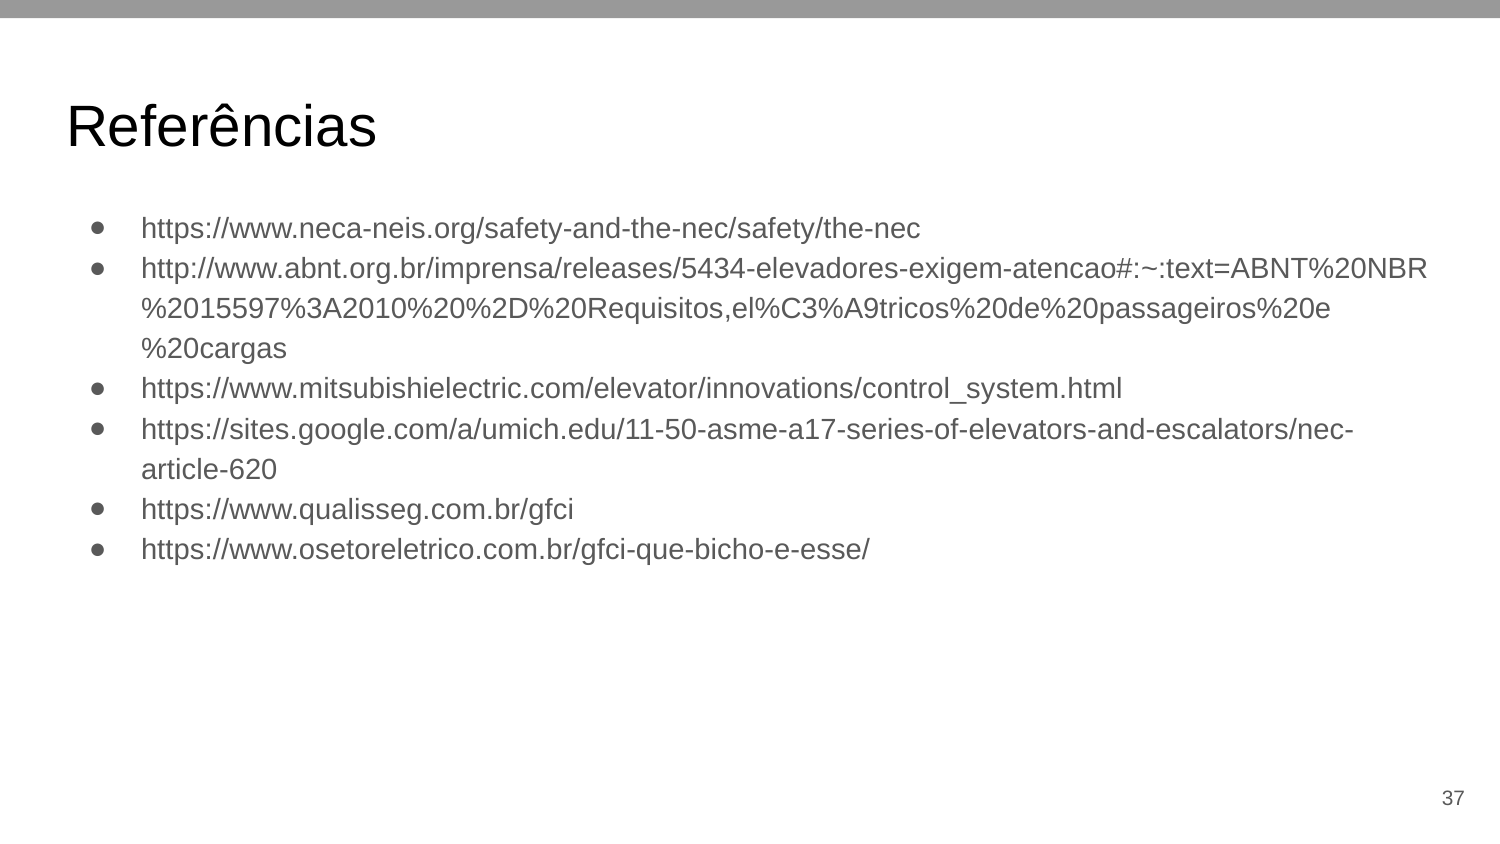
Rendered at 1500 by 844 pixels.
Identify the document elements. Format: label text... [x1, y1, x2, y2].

title Referências [51, 72, 1449, 167]
slide_number ‹#› [1389, 764, 1480, 830]
list https://www.neca-neis.org/safety-and-the-nec/safety/the-nec http://www.abnt.org.br/imprensa/releases/5434-elevadores-exigem-atencao#:~:text=ABNT%20NBR%2015597%3A2010%20%2D%20Requisitos,el%C3%A9tricos%20de%20passageiros%20e%20cargas https://www.mitsubishielectric.com/elevator/innovations/control_system.html https://sites.google.com/a/umich.edu/11-50-asme-a17-series-of-elevators-and-escalators/nec-article-620 https://www.qualisseg.com.br/gfci https://www.osetoreletrico.com.br/gfci-que-bicho-e-esse/ [51, 189, 1449, 750]
text_box [0, 0, 1500, 19]
